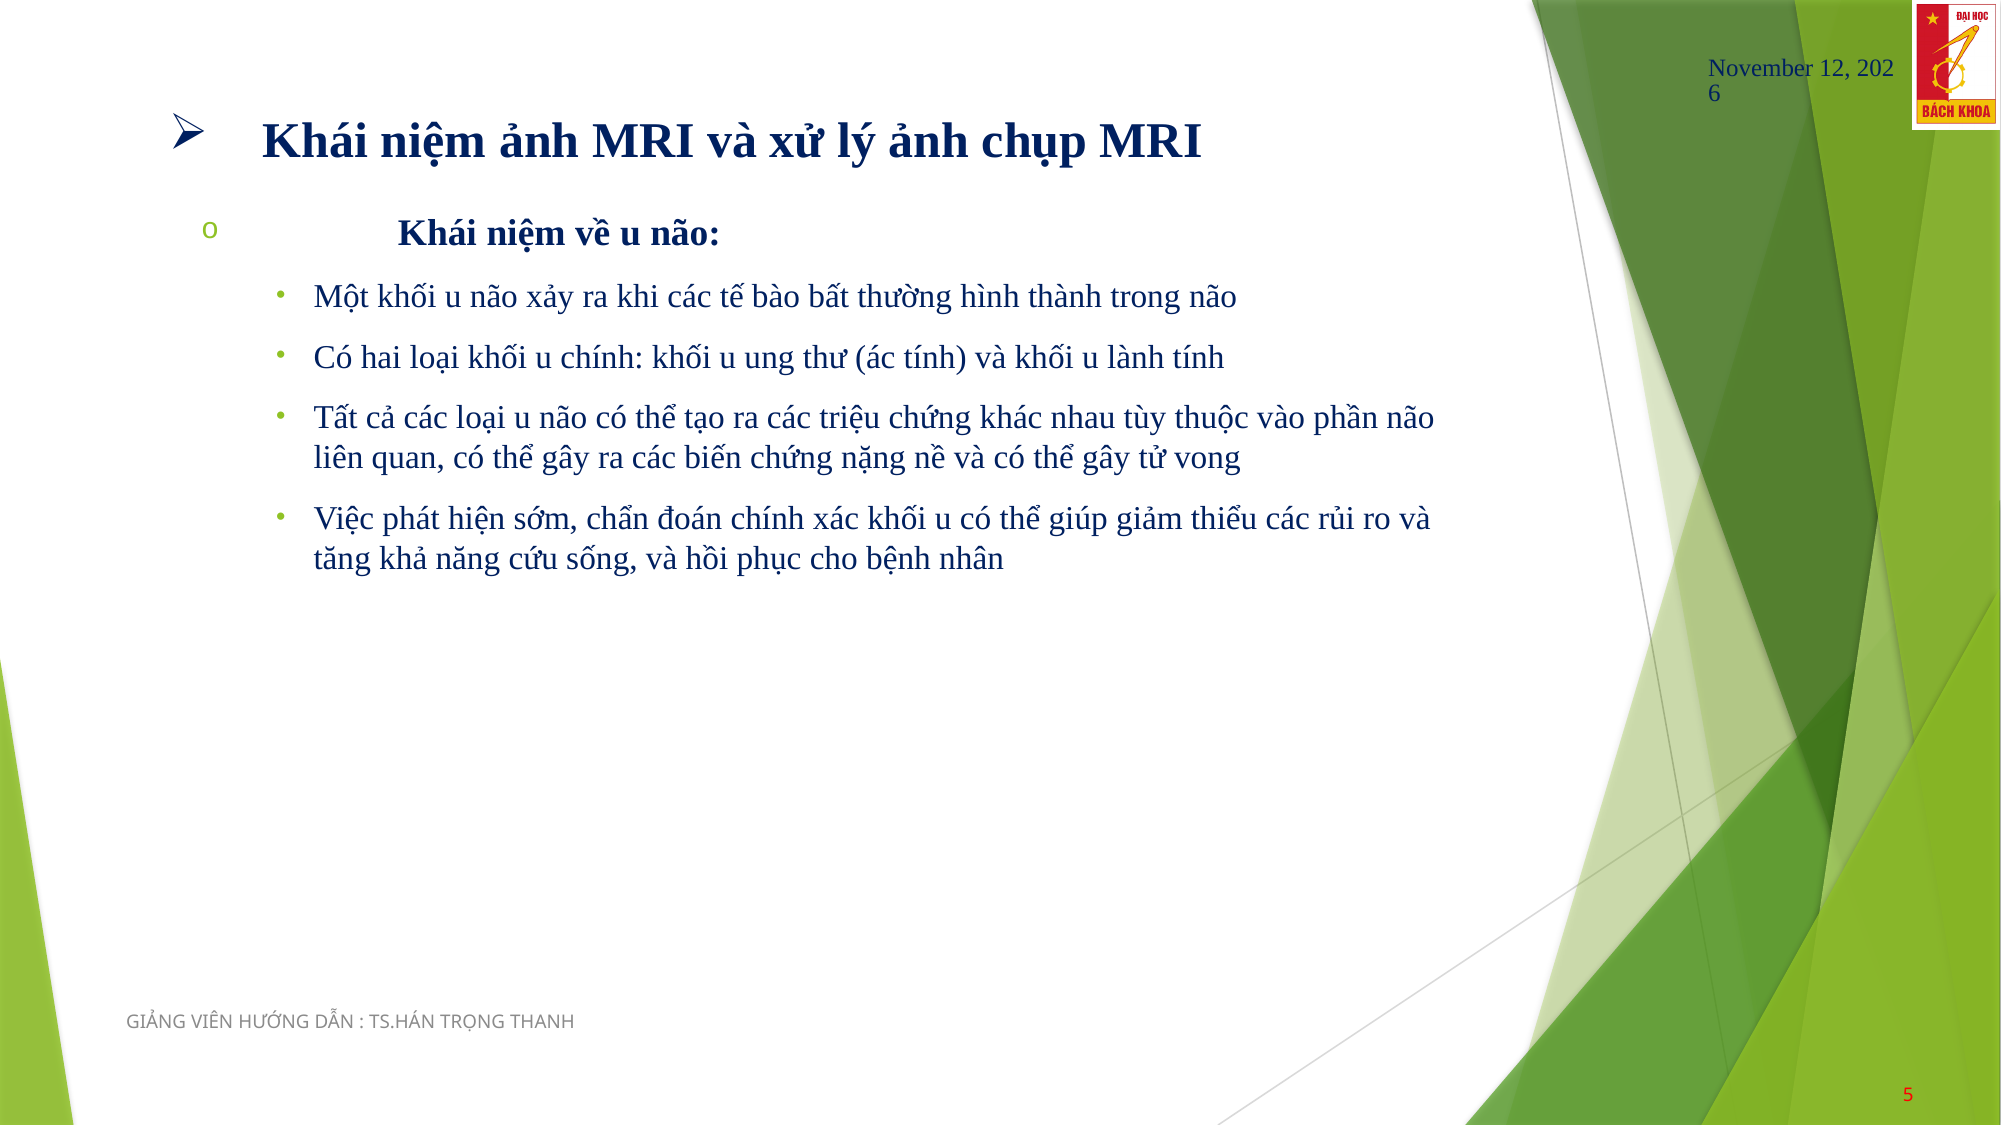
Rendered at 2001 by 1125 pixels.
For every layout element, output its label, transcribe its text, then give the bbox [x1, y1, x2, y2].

title Khái niệm ảnh MRI và xử lý ảnh chụp MRI [153, 99, 1782, 223]
picture [1911, 0, 2000, 131]
footer GIẢNG VIÊN HƯỚNG DẪN : TS.HÁN TRỌNG THANH [111, 991, 1145, 1051]
list Khái niệm về u não: Một khối u não xảy ra khi các tế bào bất thường hình thành trong não Có hai loại khối u chính: khối u ung thư (ác tính) và khối u lành tính Tất cả các loại u não có thể tạo ra các triệu chứng khác nhau tùy thuộc vào phần não liên quan, có thể gây ra các biến chứng nặng nề và có thể gây tử vong Việc phát hiện sớm, chẩn đoán chính xác khối u có thể giúp giảm thiểu các rủi ro và tăng khả năng cứu sống, và hồi phục cho bệnh nhân [111, 200, 1470, 327]
list Khái niệm về u não: Một khối u não xảy ra khi các tế bào bất thường hình thành trong não Có hai loại khối u chính: khối u ung thư (ác tính) và khối u lành tính Tất cả các loại u não có thể tạo ra các triệu chứng khác nhau tùy thuộc vào phần não liên quan, có thể gây ra các biến chứng nặng nề và có thể gây tử vong Việc phát hiện sớm, chẩn đoán chính xác khối u có thể giúp giảm thiểu các rủi ro và tăng khả năng cứu sống, và hồi phục cho bệnh nhân [111, 328, 1470, 946]
text_box 7 October 2020 [1693, 43, 1906, 89]
slide_number 5 [1887, 1065, 2000, 1125]
